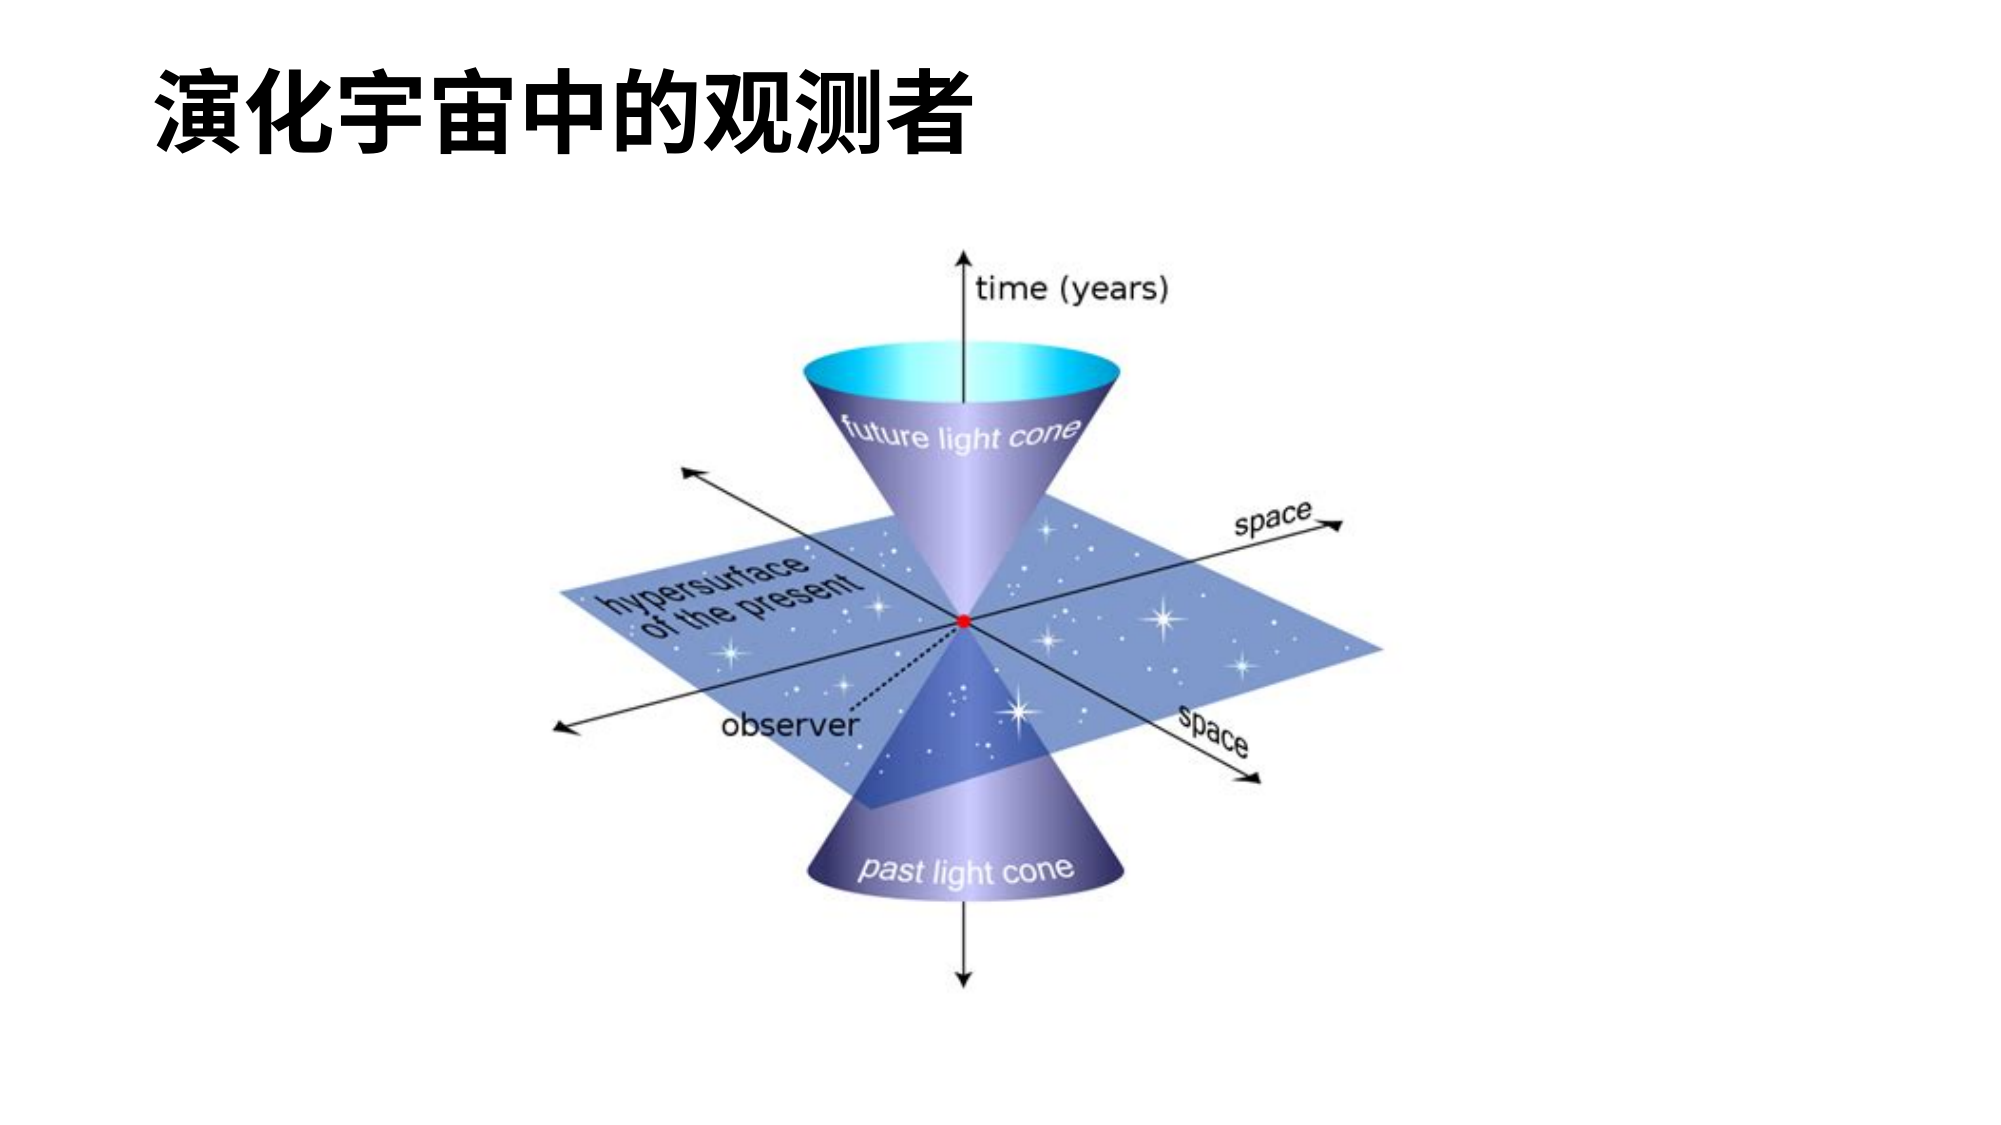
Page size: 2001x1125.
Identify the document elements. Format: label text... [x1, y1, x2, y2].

text_box 演化宇宙中的观测者 [137, 59, 1863, 278]
picture [520, 217, 1421, 1018]
